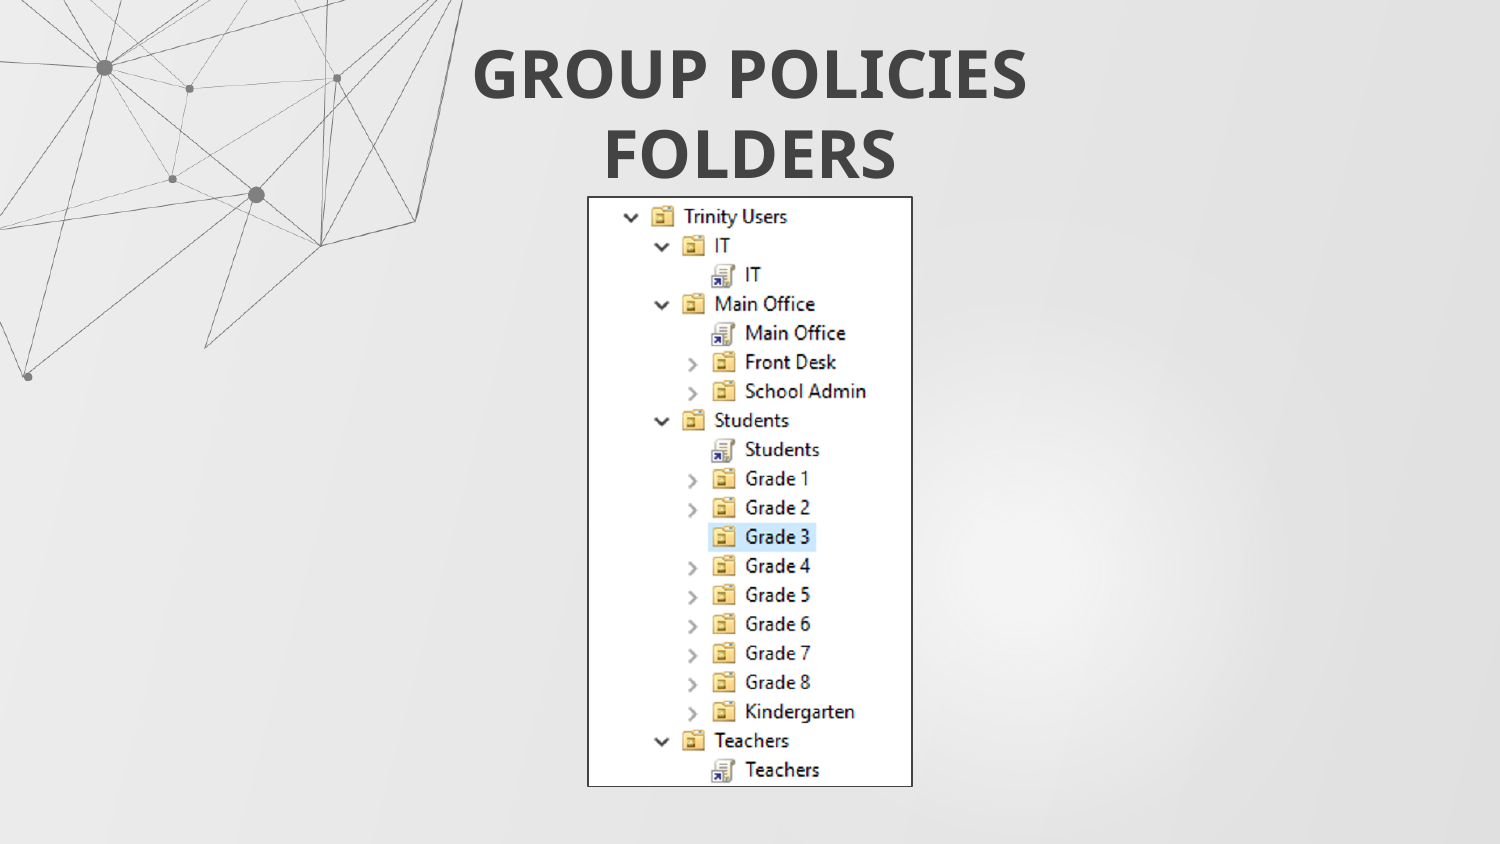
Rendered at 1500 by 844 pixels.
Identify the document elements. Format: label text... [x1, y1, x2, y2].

title GROUP POLICIES FOLDERS [322, 57, 1178, 166]
picture [0, 0, 1500, 844]
